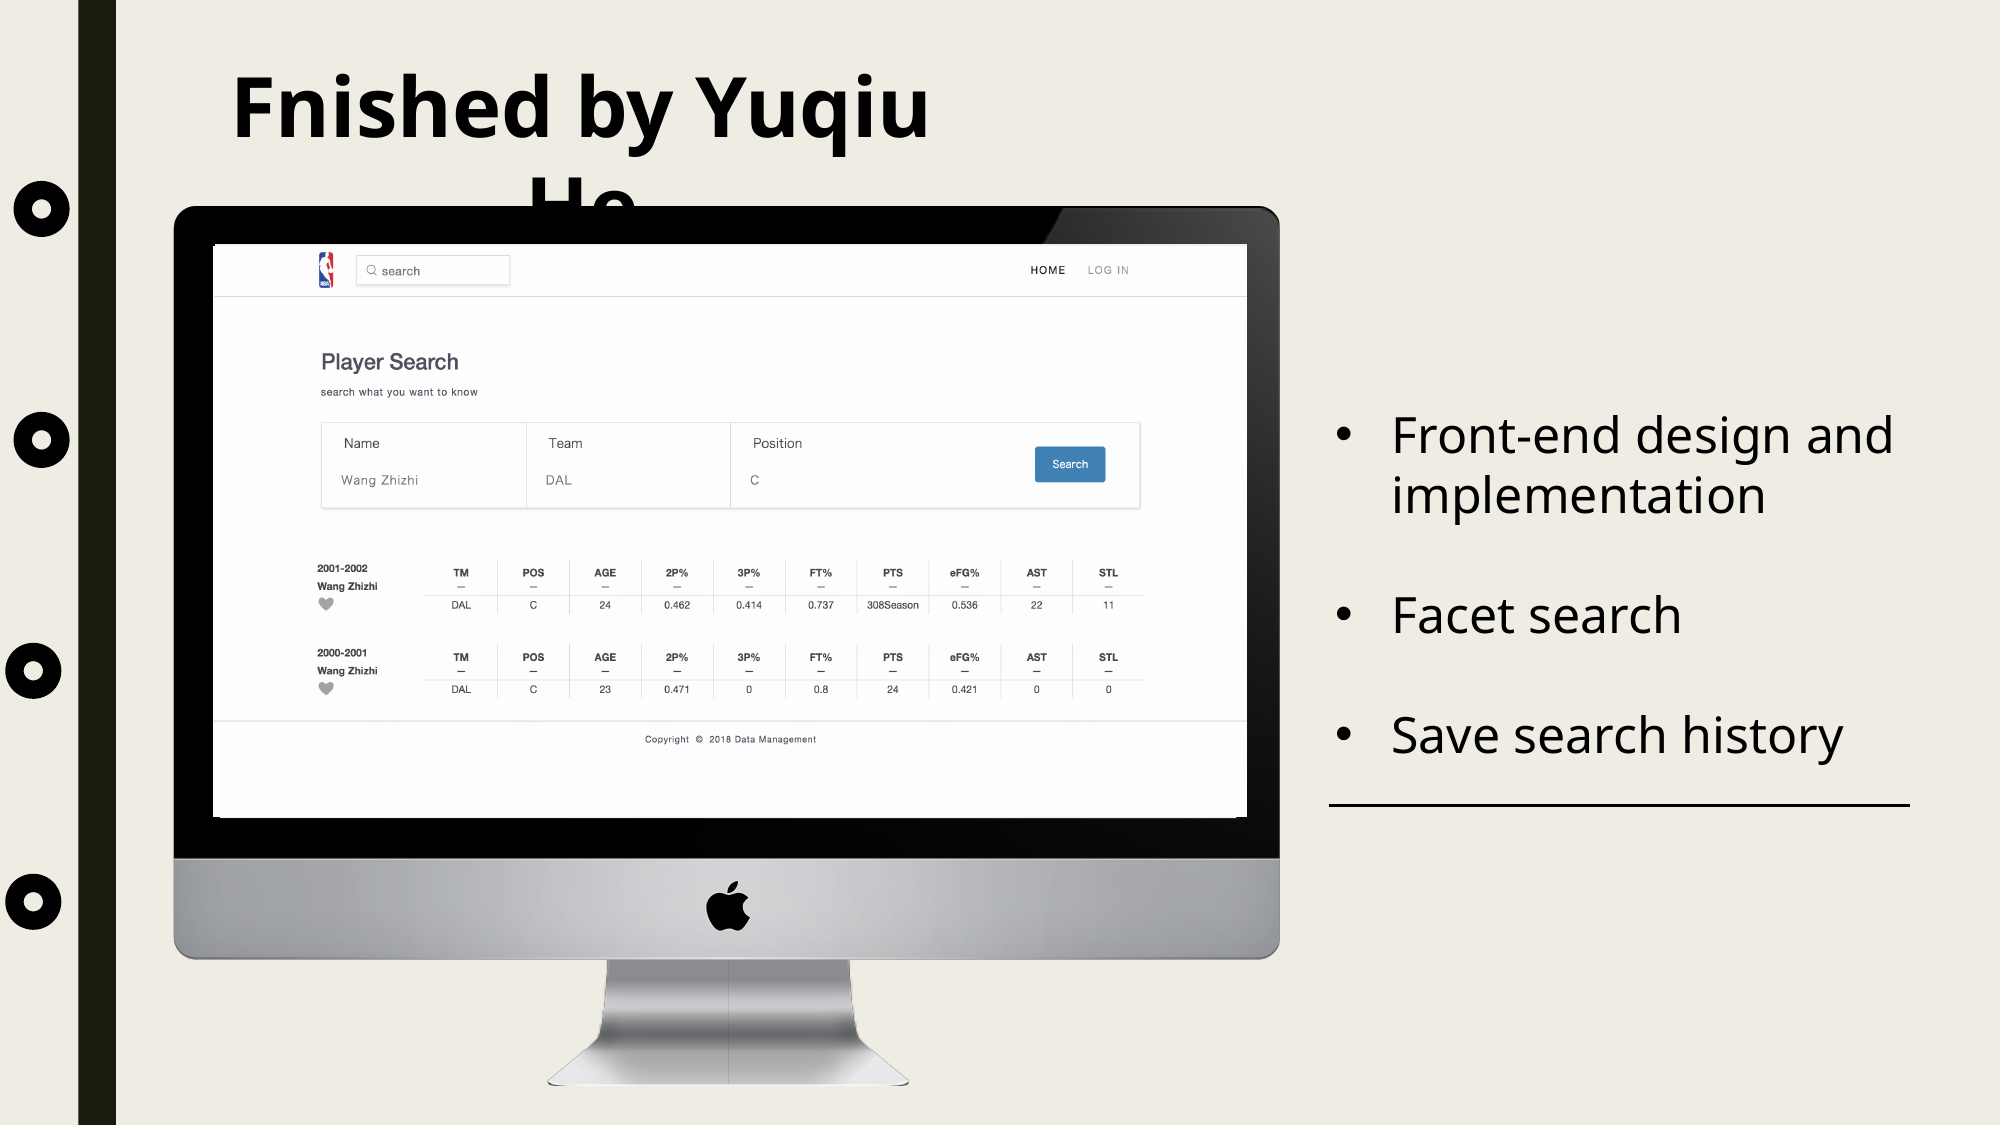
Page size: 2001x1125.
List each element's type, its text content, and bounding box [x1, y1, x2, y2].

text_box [173, 206, 1280, 1086]
picture [213, 246, 1247, 817]
text_box Fnished by Yuqiu He [192, 46, 971, 206]
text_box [8, 183, 67, 927]
text_box Front-end design and implementation Facet search Save search history [1320, 396, 1957, 771]
